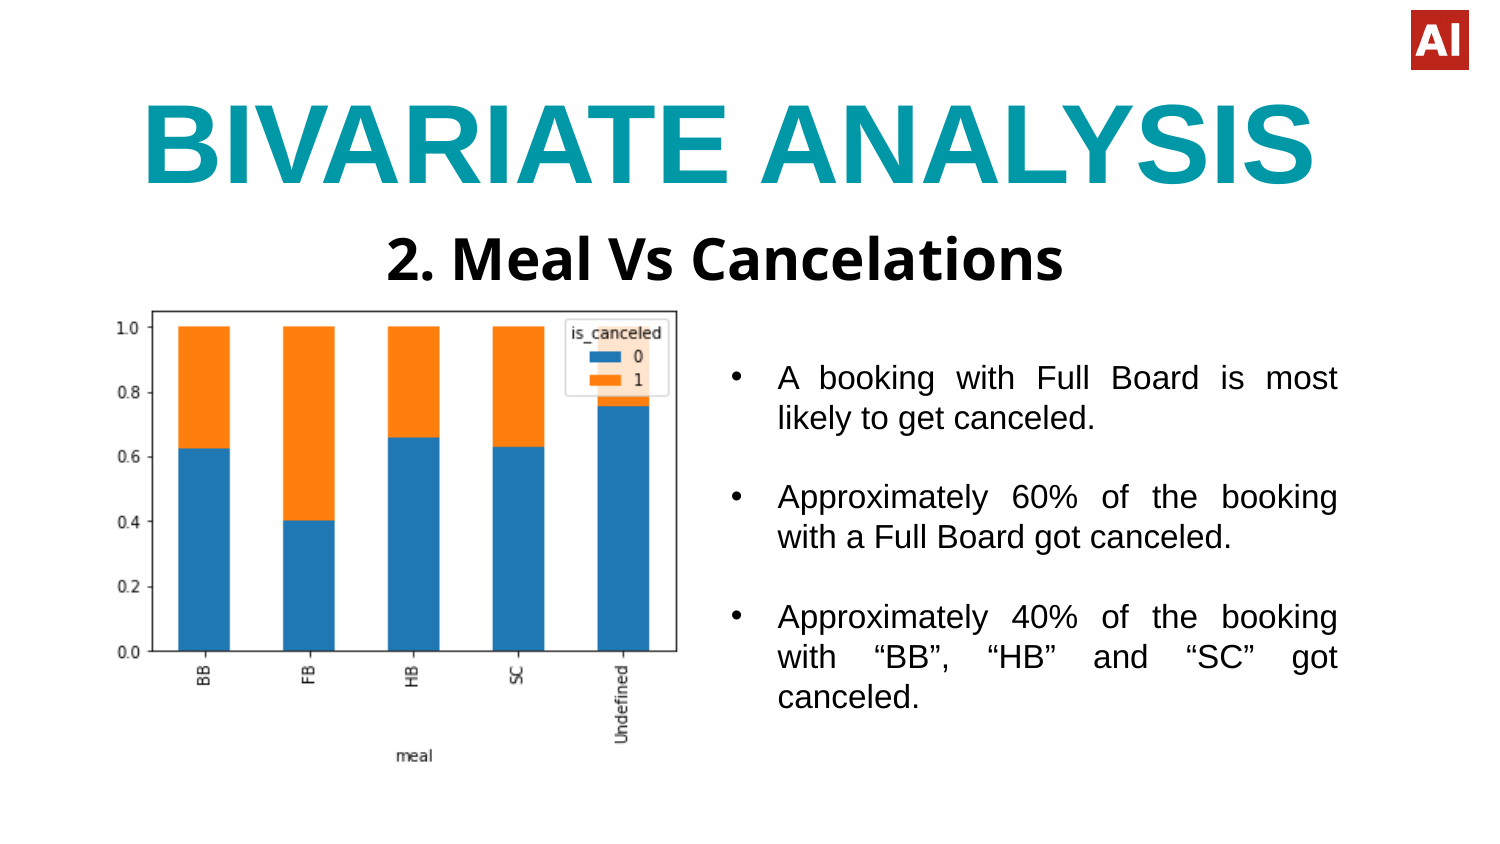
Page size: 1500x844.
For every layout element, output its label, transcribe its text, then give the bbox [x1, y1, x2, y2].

picture [1411, 10, 1469, 70]
picture [105, 300, 687, 776]
text_box A booking with Full Board is most likely to get canceled. Approximately 60% of the booking with a Full Board got canceled. Approximately 40% of the booking with “BB”, “HB” and “SC” got canceled. [716, 348, 1354, 723]
text_box 2. Meal Vs Cancelations [371, 214, 1088, 300]
text_box BIVARIATE ANALYSIS [126, 63, 1333, 214]
